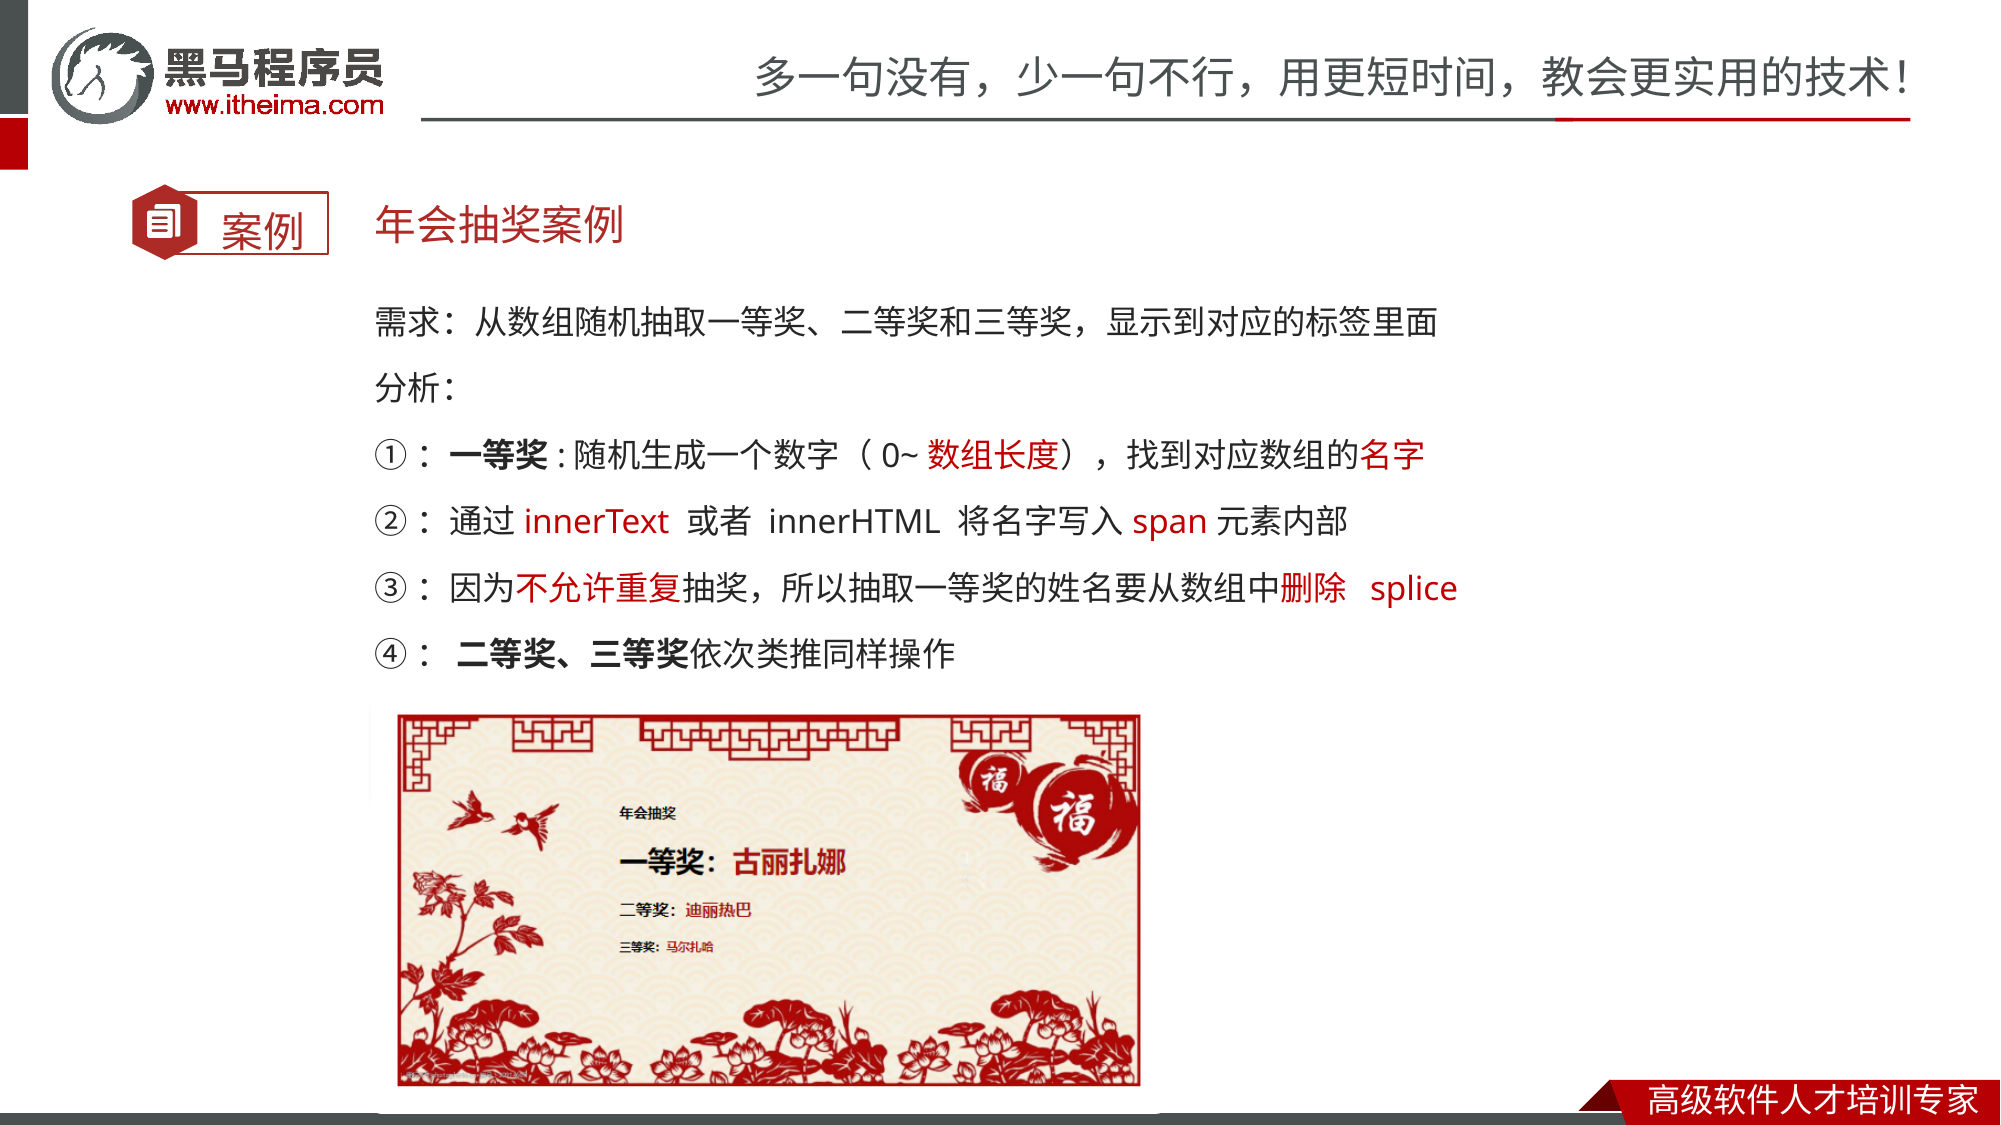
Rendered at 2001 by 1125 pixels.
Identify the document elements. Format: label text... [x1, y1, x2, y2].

picture [391, 707, 1146, 1094]
list 年会抽奖案例 [360, 181, 1872, 266]
picture [50, 26, 384, 125]
picture [147, 204, 181, 238]
list 需求：从数组随机抽取一等奖、二等奖和三等奖，显示到对应的标签里面 分析： ①：一等奖:随机生成一个数字（0~数组长度），找到对应数组的名字 ②：通过innerText 或者 innerHTML 将名字写入span元素内部 ③：因为不允许重复抽奖，所以抽取一等奖的姓名要从数组中删除 splice ④： 二等奖、三等奖依次类推同样操作 [360, 273, 2000, 1020]
